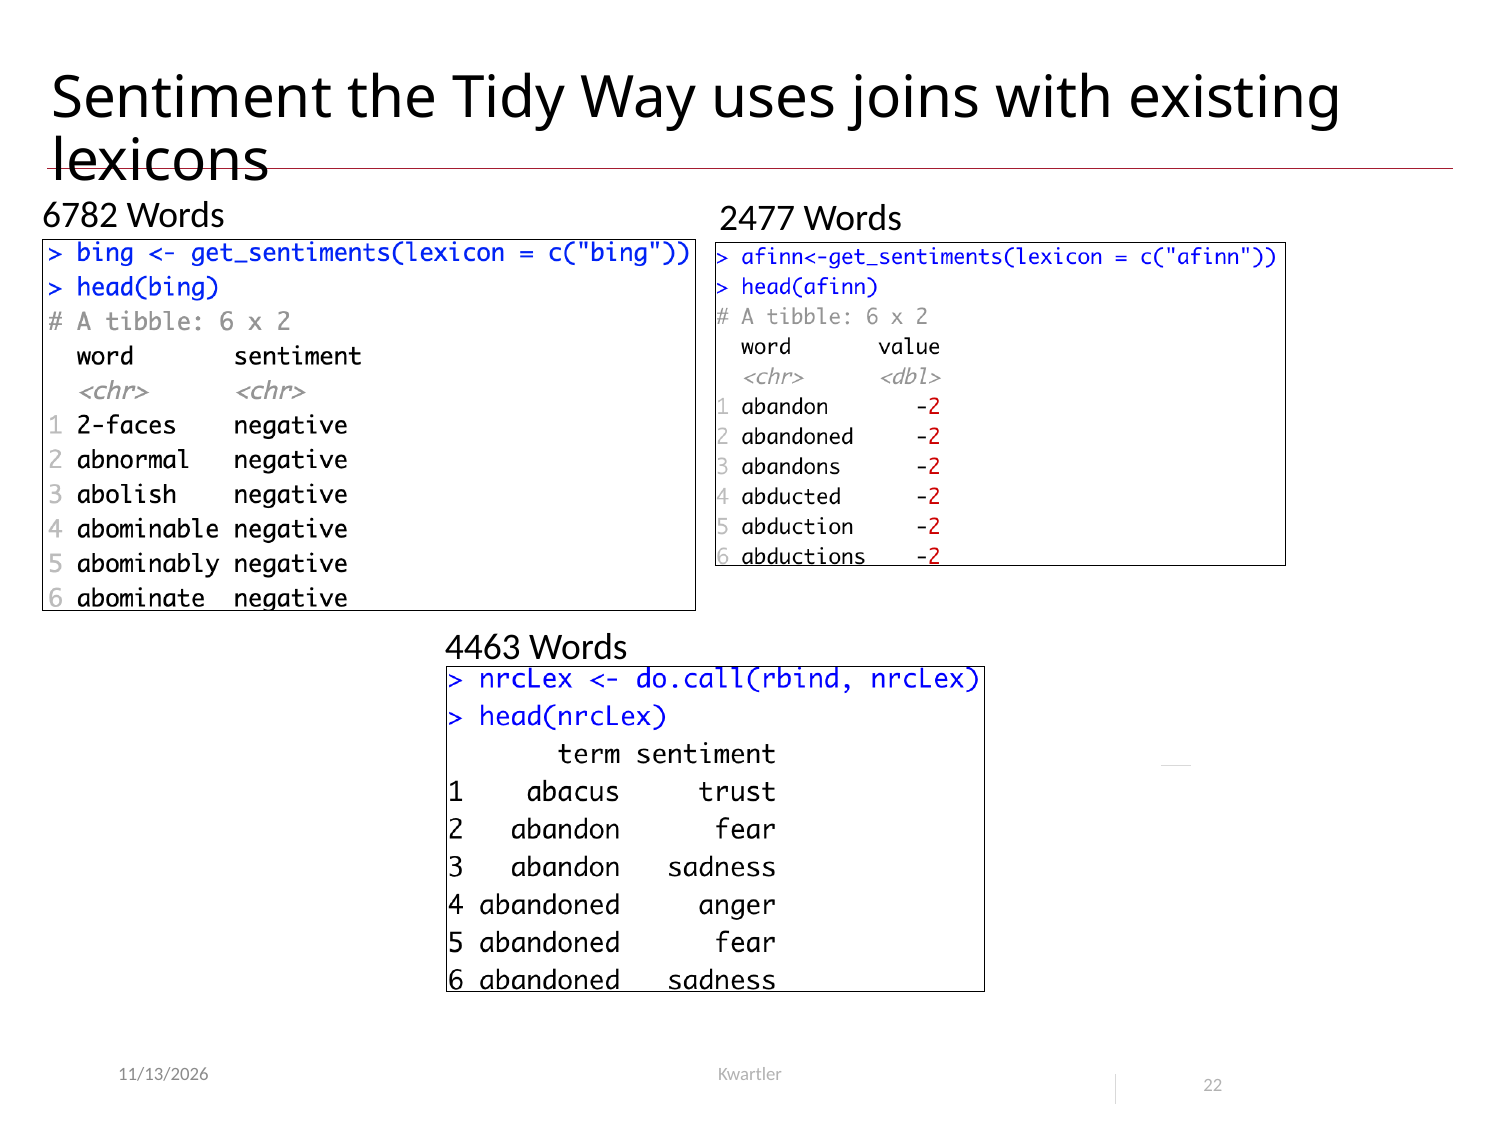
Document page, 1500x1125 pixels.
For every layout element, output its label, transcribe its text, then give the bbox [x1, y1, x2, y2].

picture [42, 239, 696, 611]
footer Kwartler [496, 1042, 1004, 1103]
text_box 6782 Words [27, 182, 241, 243]
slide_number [103, 1042, 441, 1103]
text_box 2477 Words [704, 185, 918, 246]
picture [715, 242, 1286, 566]
picture [446, 666, 985, 992]
slide_number 22 [1188, 1042, 1330, 1103]
text_box 4463 Words [430, 614, 643, 674]
title Sentiment the Tidy Way uses joins with existing lexicons [36, 59, 1451, 157]
